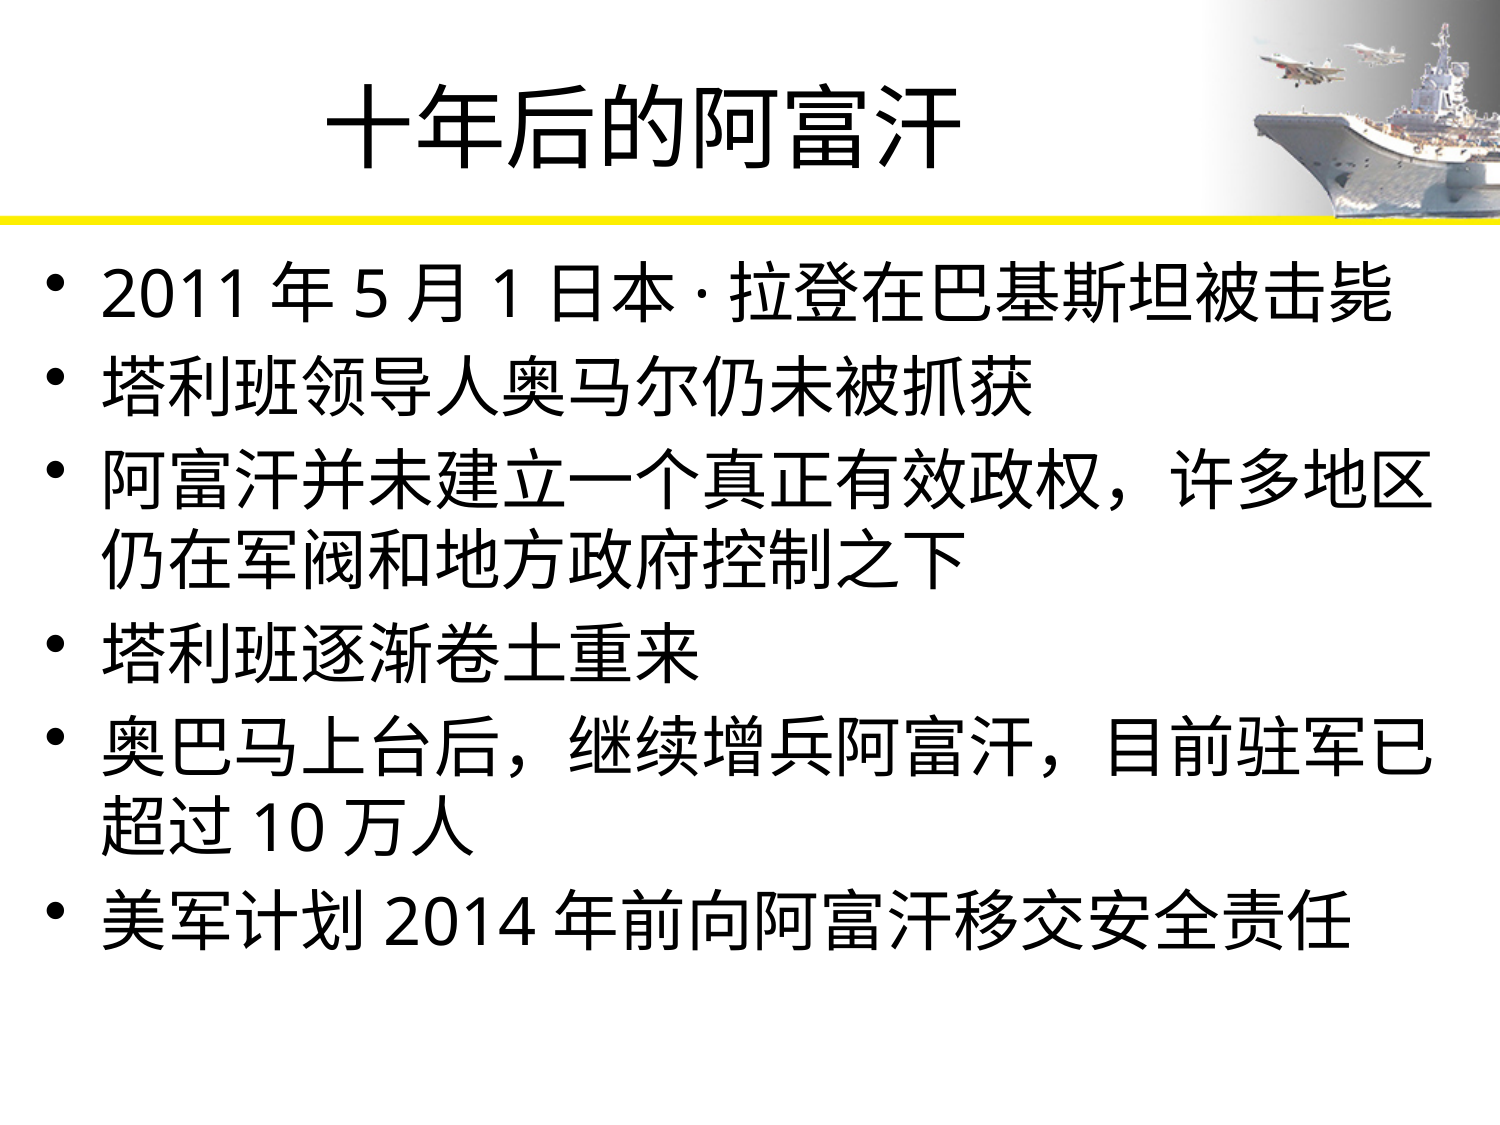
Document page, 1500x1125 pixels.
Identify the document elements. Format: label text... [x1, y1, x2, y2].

picture [0, 0, 1500, 225]
title 十年后的阿富汗 [29, 30, 1259, 219]
list 2011年5月1日本·拉登在巴基斯坦被击毙 塔利班领导人奥马尔仍未被抓获 阿富汗并未建立一个真正有效政权，许多地区仍在军阀和地方政府控制之下 塔利班逐渐卷土重来 奥巴马上台后，继续增兵阿富汗，目前驻军已超过10万人 美军计划2014年前向阿富汗移交安全责任 [29, 243, 1460, 1059]
